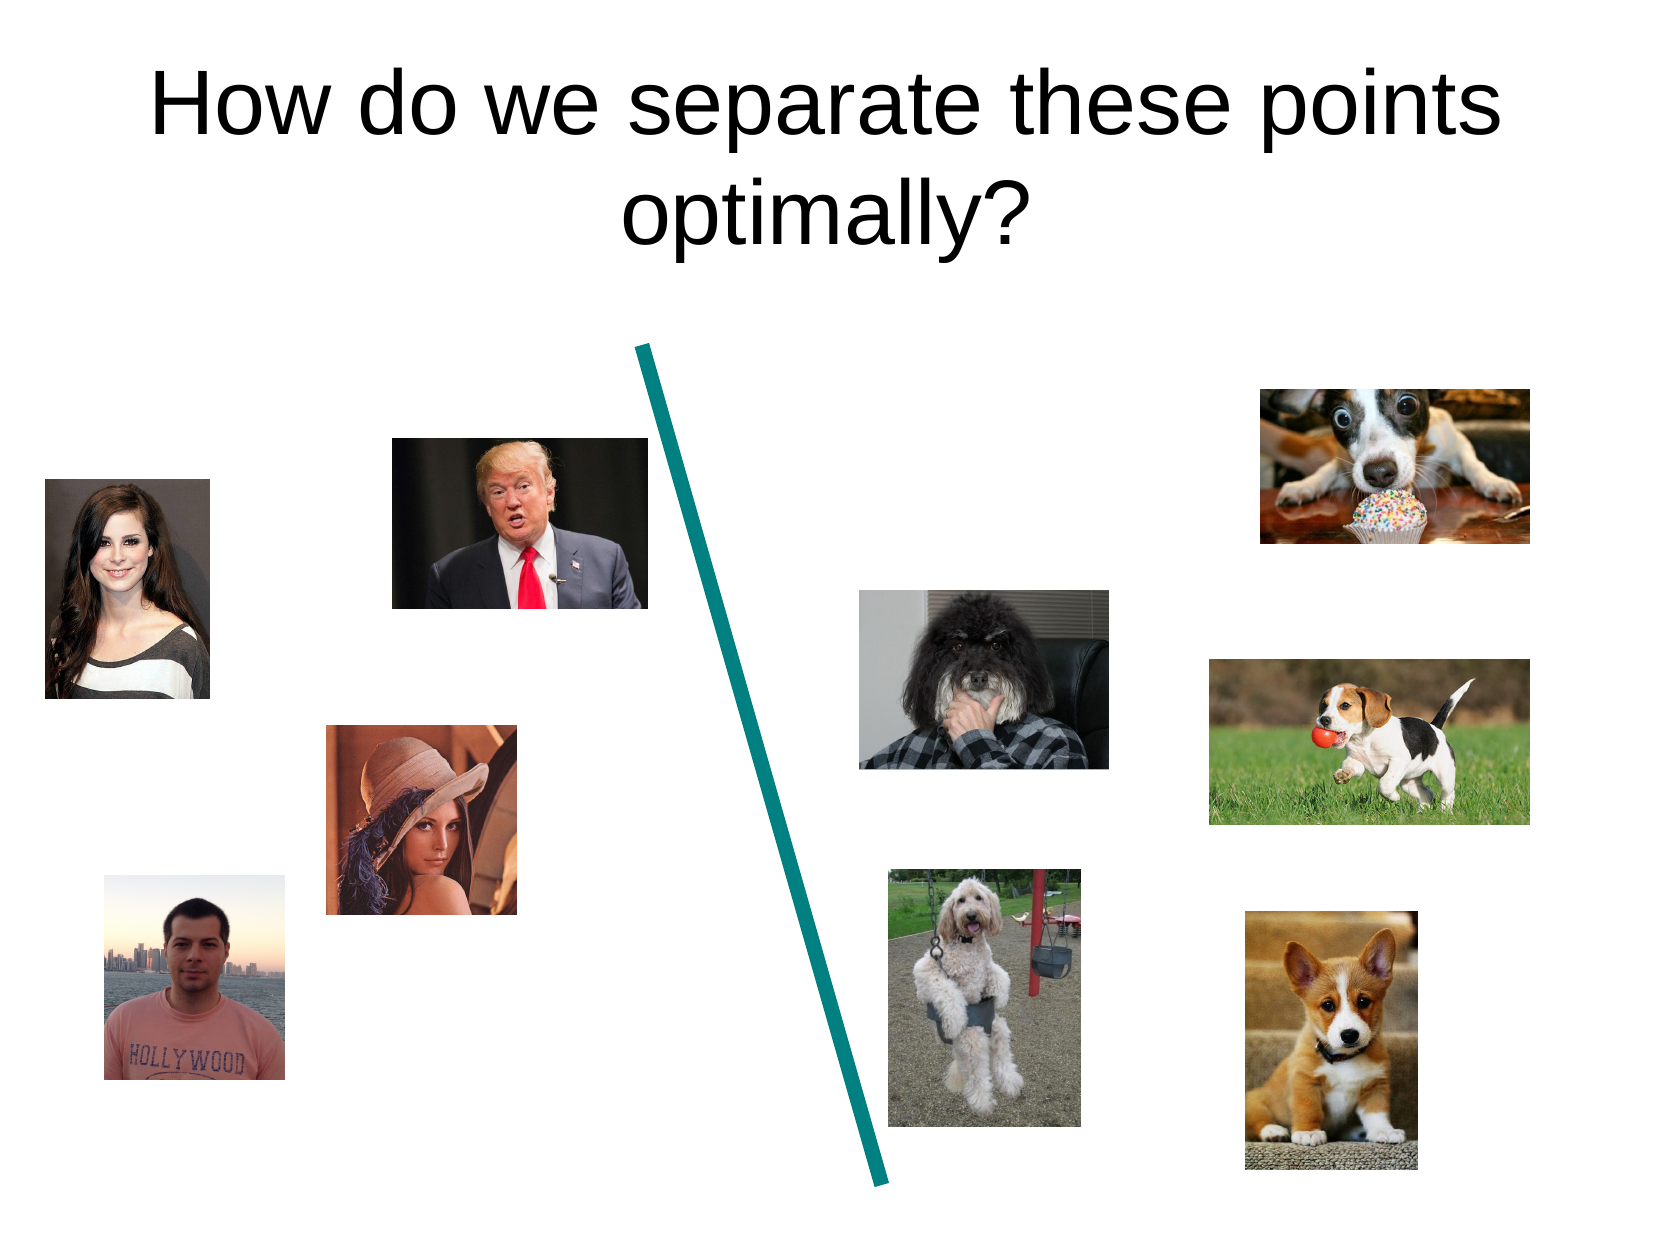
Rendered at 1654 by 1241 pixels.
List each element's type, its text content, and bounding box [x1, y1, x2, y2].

picture [44, 479, 211, 699]
picture [1208, 659, 1531, 826]
picture [887, 869, 1081, 1127]
picture [858, 590, 1109, 781]
picture [326, 725, 517, 916]
picture [1259, 389, 1531, 544]
picture [104, 875, 286, 1081]
picture [1244, 911, 1418, 1171]
text_box How do we separate these points optimally? [82, 49, 1571, 257]
picture [392, 437, 648, 609]
